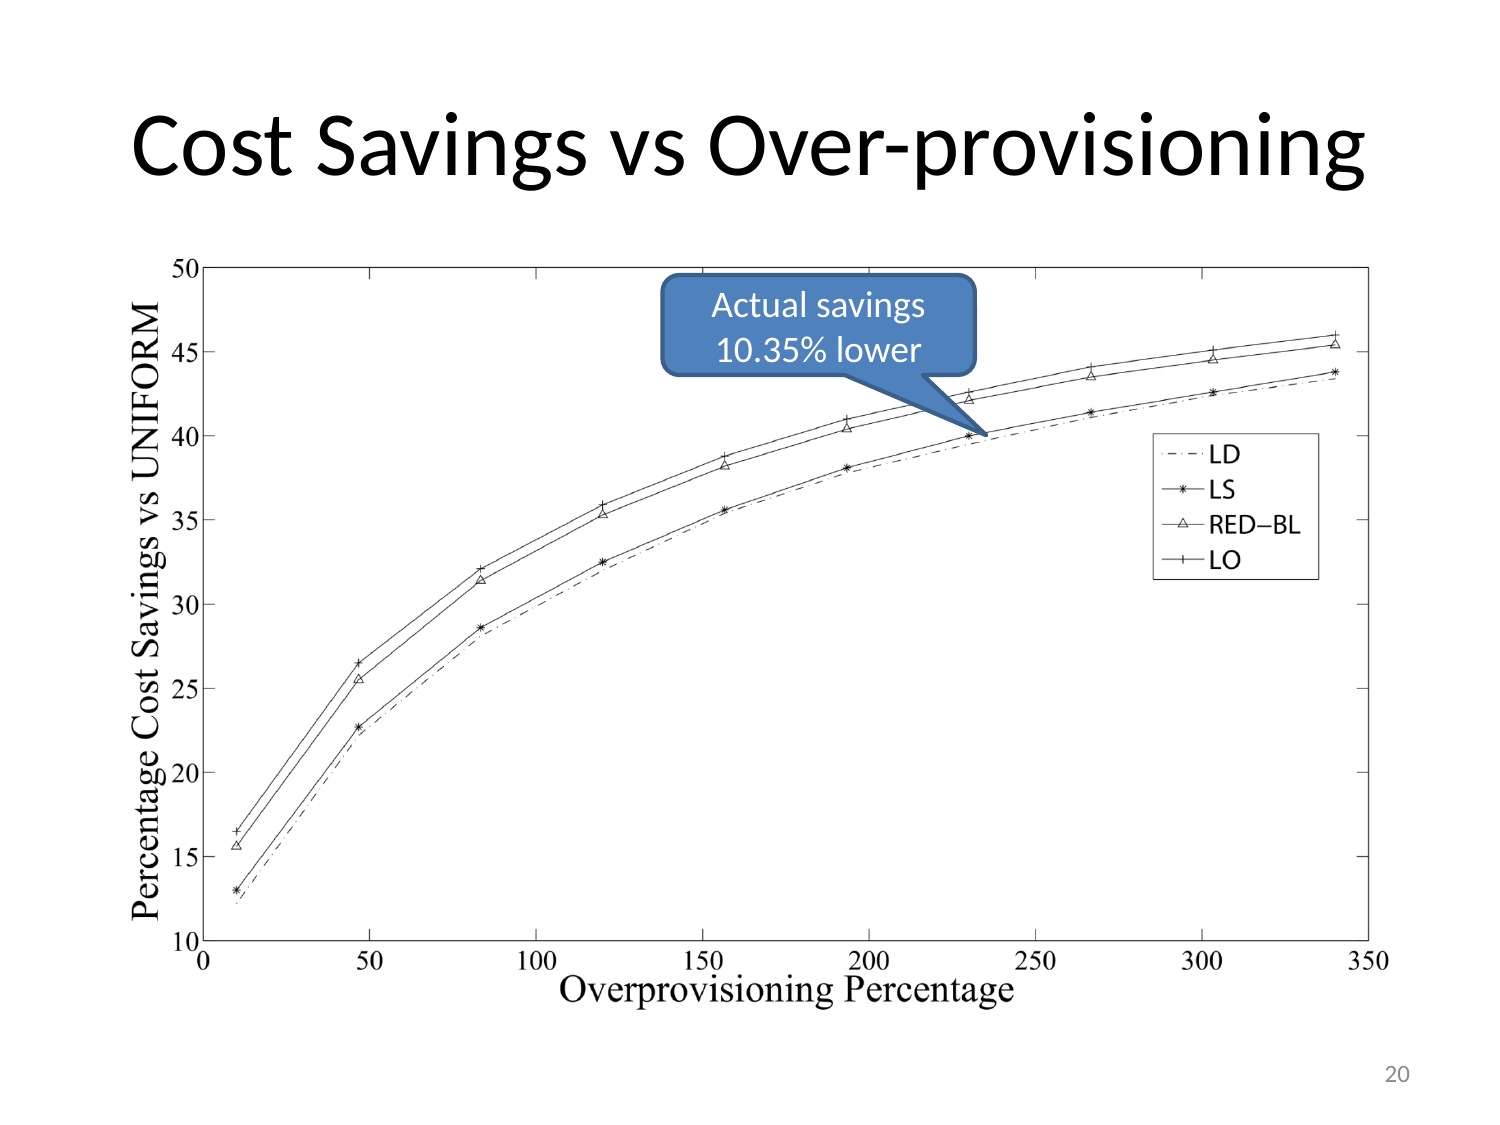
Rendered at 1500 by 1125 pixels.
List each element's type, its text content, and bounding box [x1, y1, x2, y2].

title Cost Savings vs Over-provisioning [75, 45, 1425, 233]
picture [124, 254, 1389, 1013]
slide_number 20 [1074, 1042, 1425, 1103]
